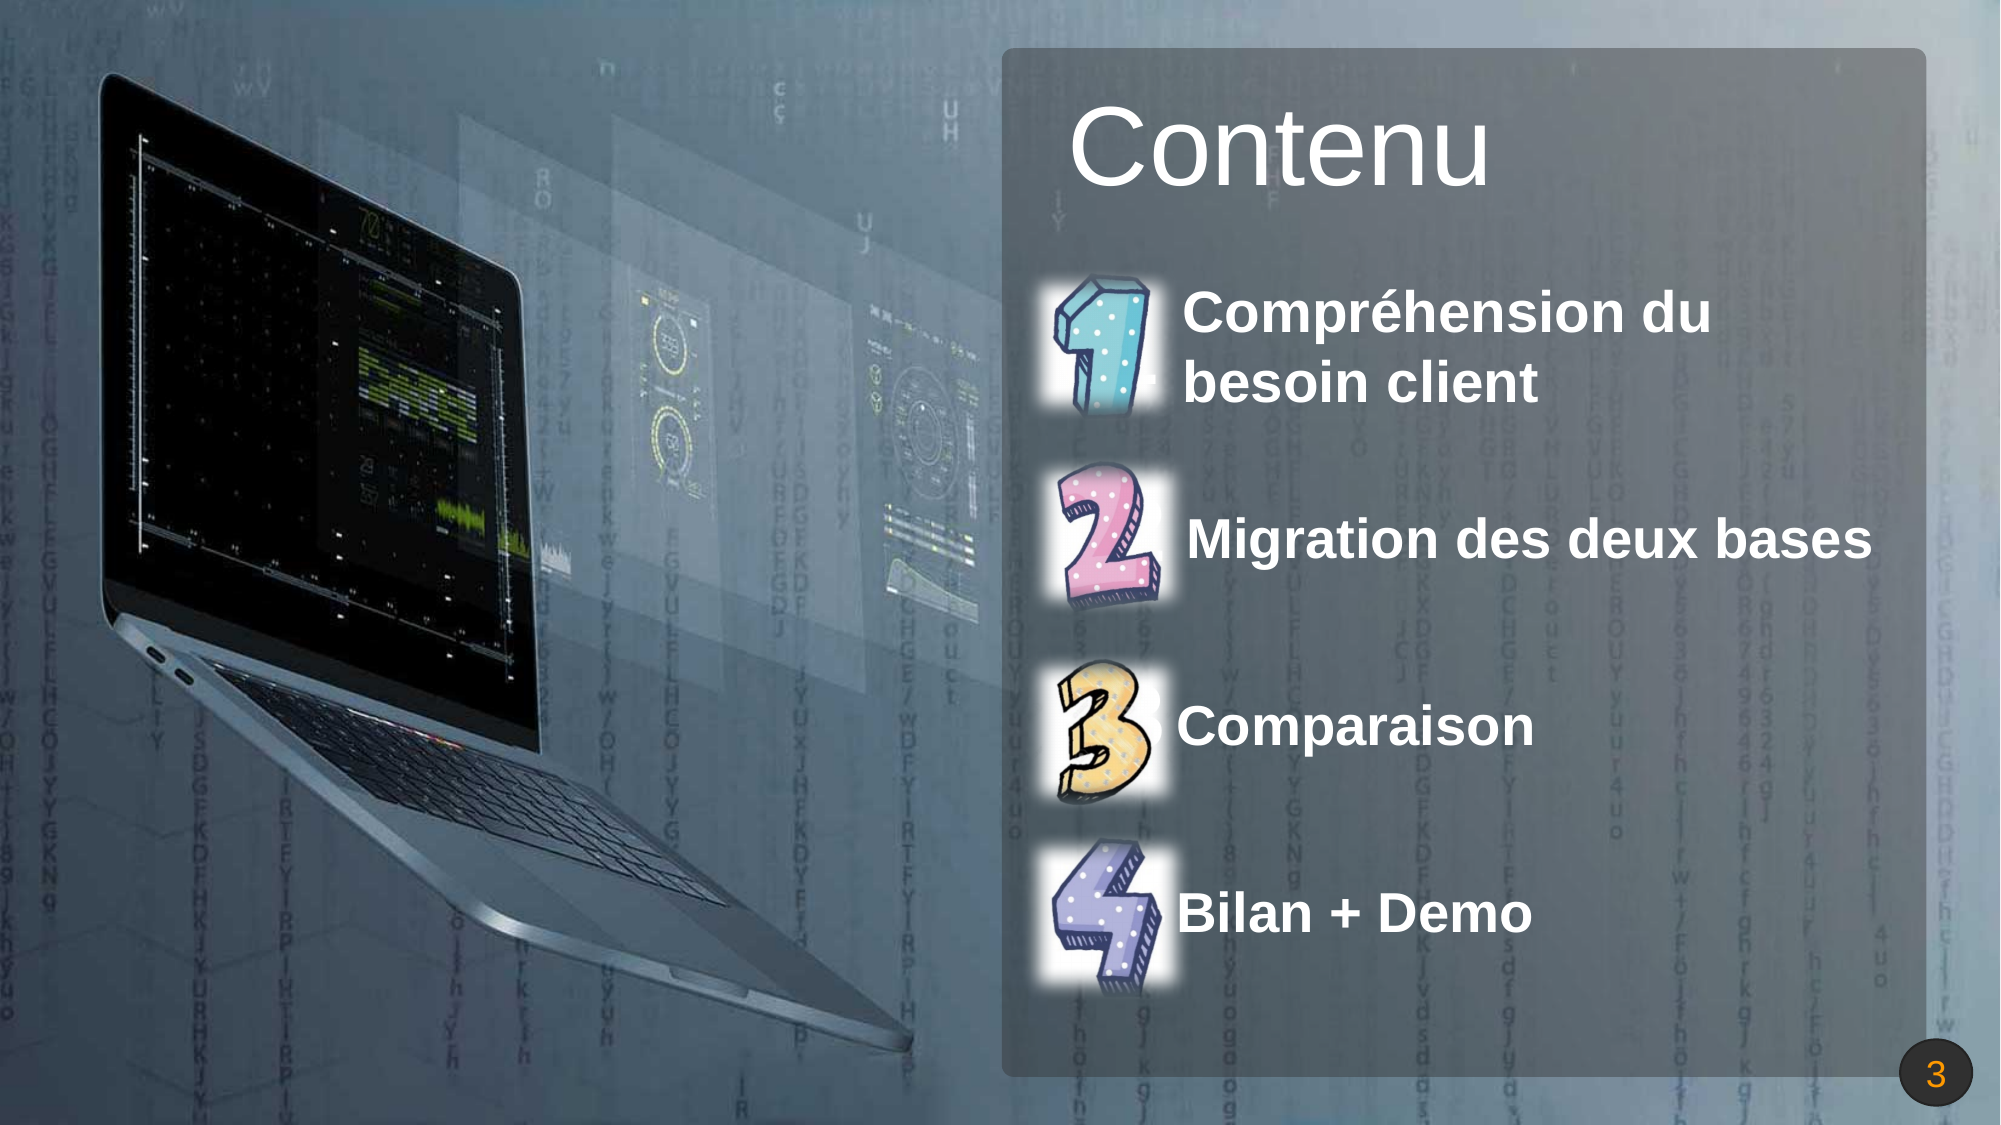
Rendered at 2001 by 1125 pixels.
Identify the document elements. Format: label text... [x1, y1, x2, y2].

picture [0, 0, 2001, 1125]
text_box 3 [1899, 1038, 1974, 1107]
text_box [1034, 649, 1924, 778]
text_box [1027, 266, 1930, 423]
text_box [1000, 47, 1928, 1078]
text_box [1191, 462, 1934, 591]
text_box Contenu [1053, 65, 1872, 215]
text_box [1194, 836, 1924, 964]
